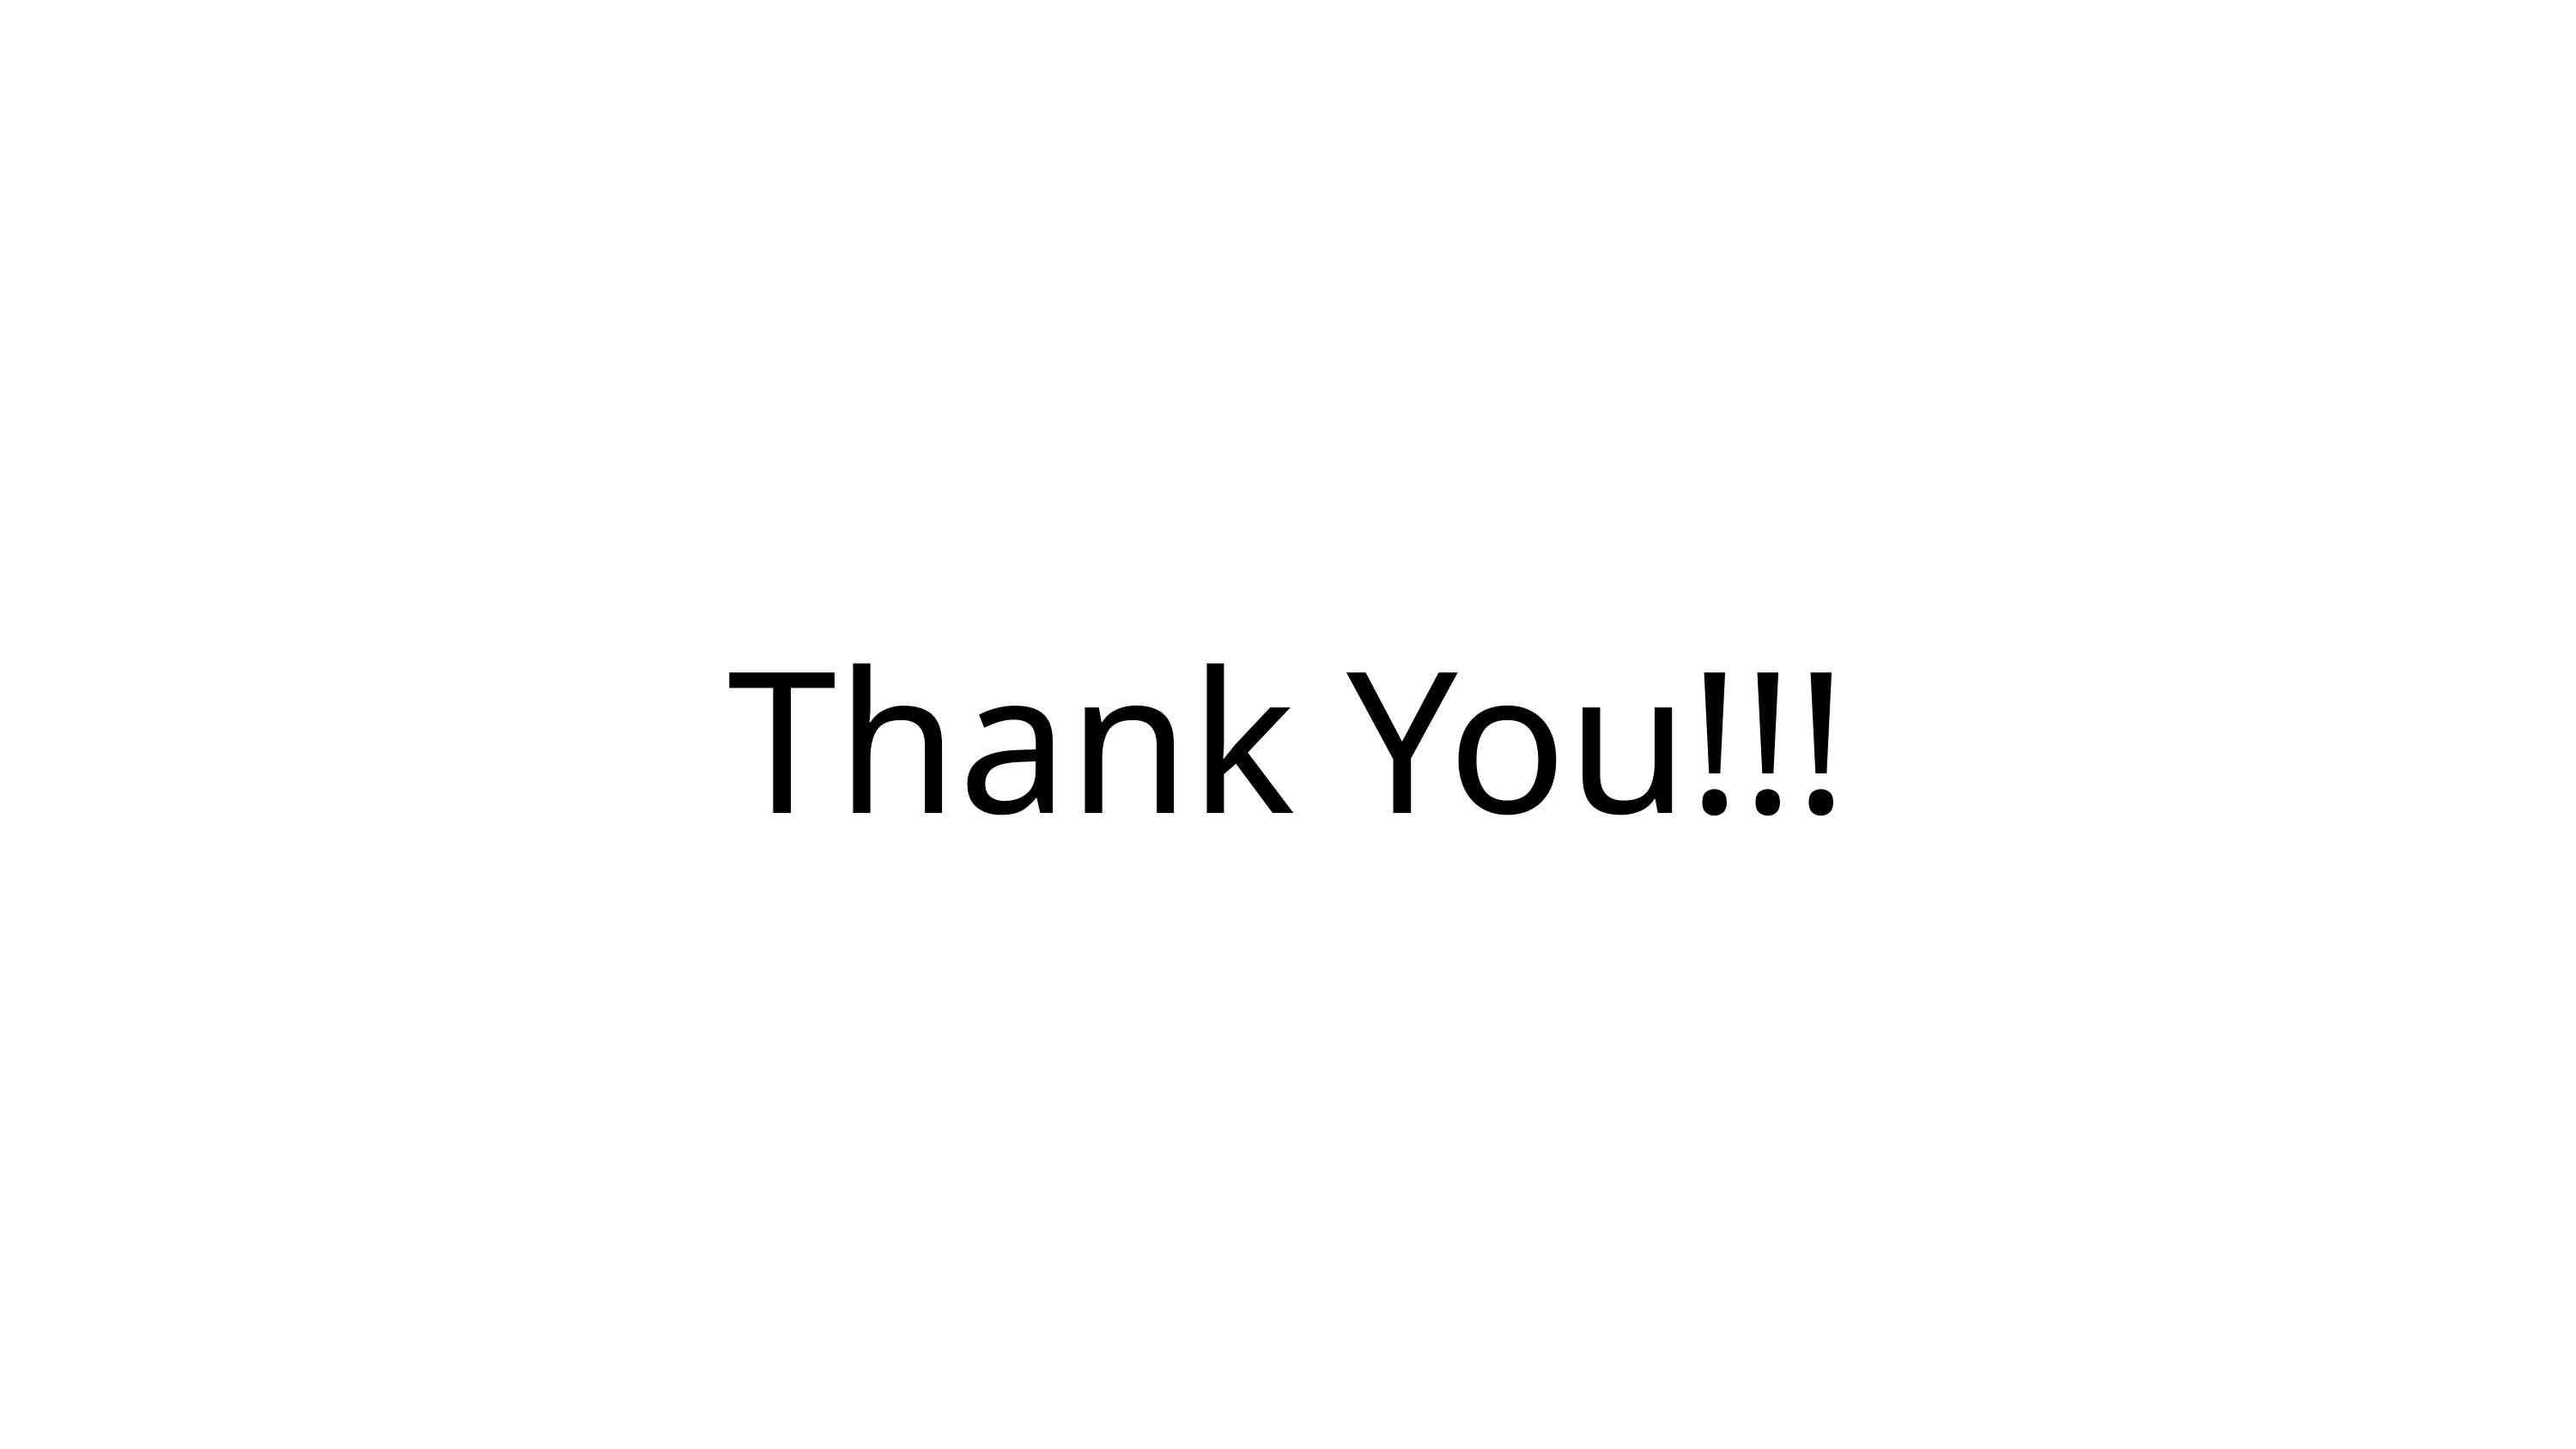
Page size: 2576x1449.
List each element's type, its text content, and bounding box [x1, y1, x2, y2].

text_box Thank You!!! [695, 577, 1881, 852]
